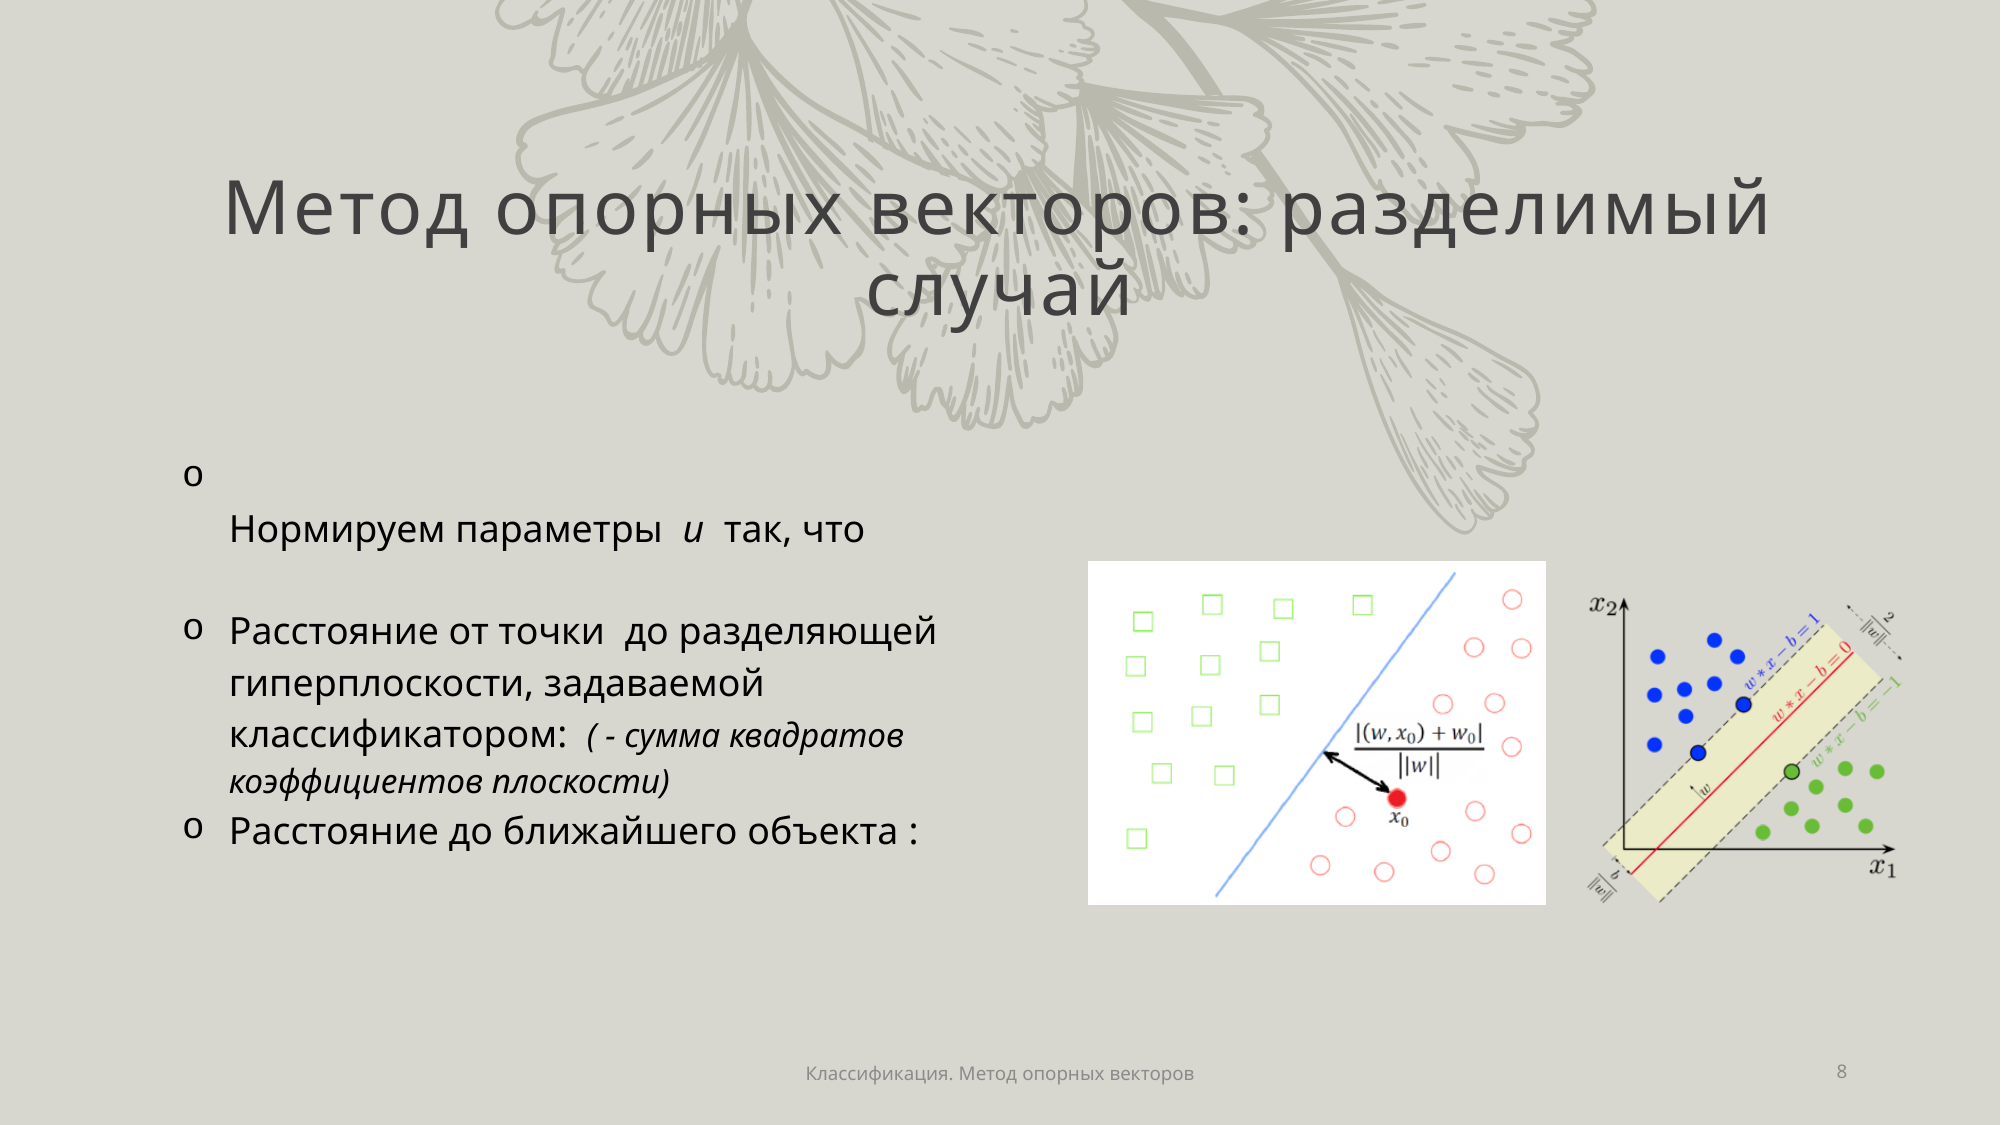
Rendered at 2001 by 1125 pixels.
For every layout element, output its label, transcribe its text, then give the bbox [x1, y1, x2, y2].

title Метод опорных векторов: разделимый случай [137, 182, 1863, 318]
picture [1087, 561, 1546, 905]
slide_number 8 [1412, 1042, 1863, 1103]
picture [1585, 596, 1903, 905]
footer Классификация. Метод опорных векторов [662, 1042, 1338, 1103]
